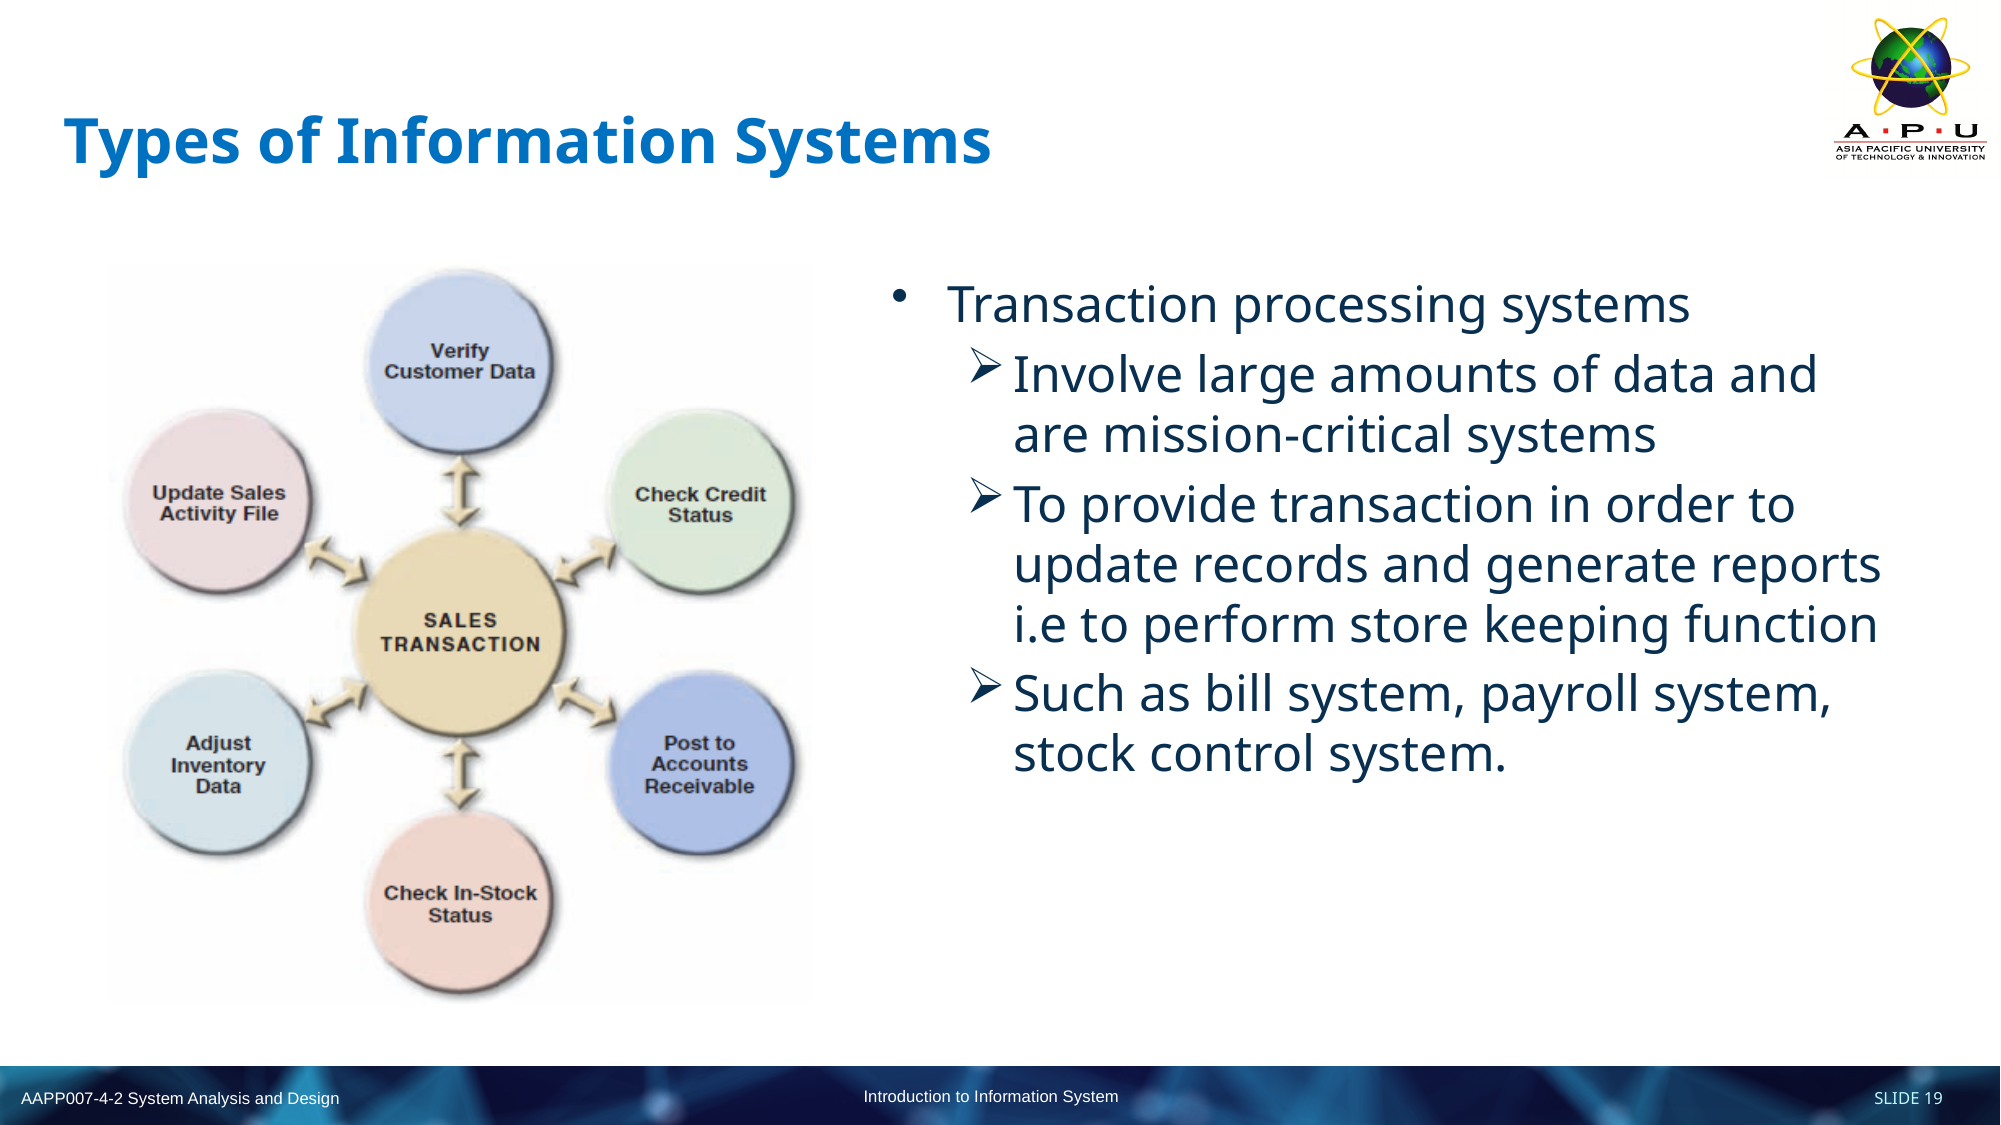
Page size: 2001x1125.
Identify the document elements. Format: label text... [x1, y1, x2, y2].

picture [0, 1066, 2000, 1125]
title Types of Information Systems [48, 45, 1764, 233]
text_box Transaction processing systems Involve large amounts of data and are mission-critical systems To provide transaction in order to update records and generate reports i.e to perform store keeping function Such as bill system, payroll system, stock control system. [876, 264, 1915, 1007]
picture [1822, 0, 2000, 178]
picture [85, 264, 816, 1004]
